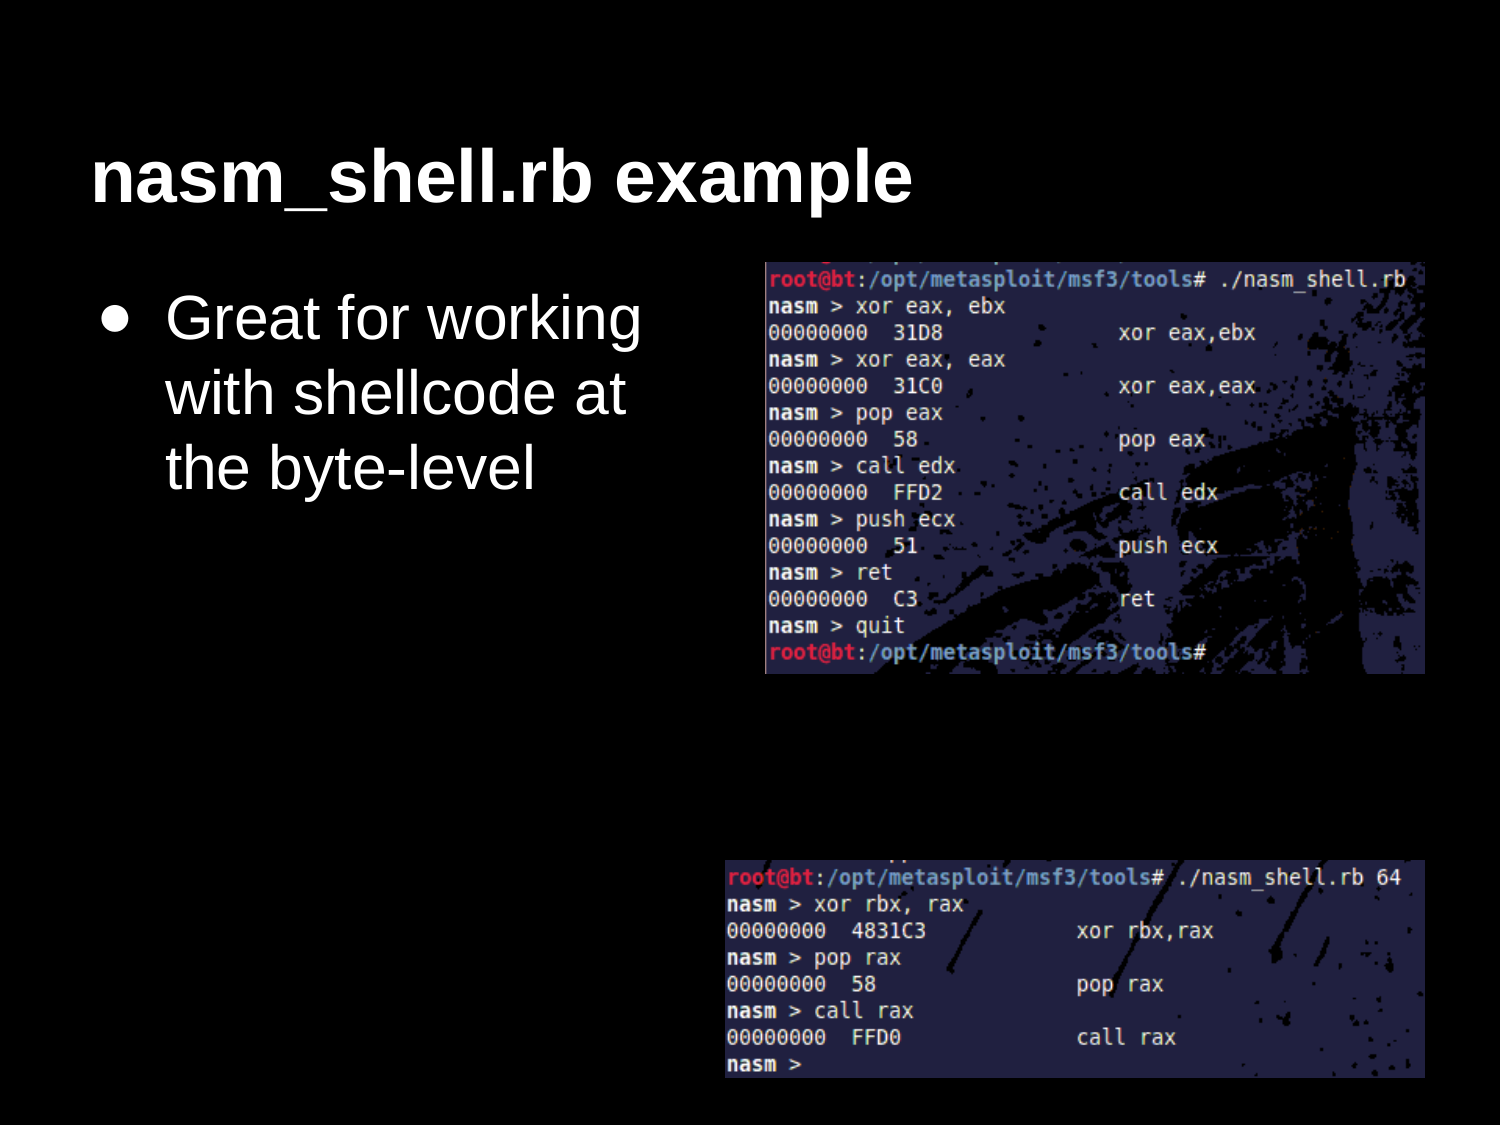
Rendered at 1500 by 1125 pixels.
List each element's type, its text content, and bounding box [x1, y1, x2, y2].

list Great for working with shellcode at the byte-level [75, 262, 725, 1078]
picture [724, 859, 1426, 1078]
picture [765, 262, 1426, 674]
title nasm_shell.rb example [75, 45, 1425, 233]
